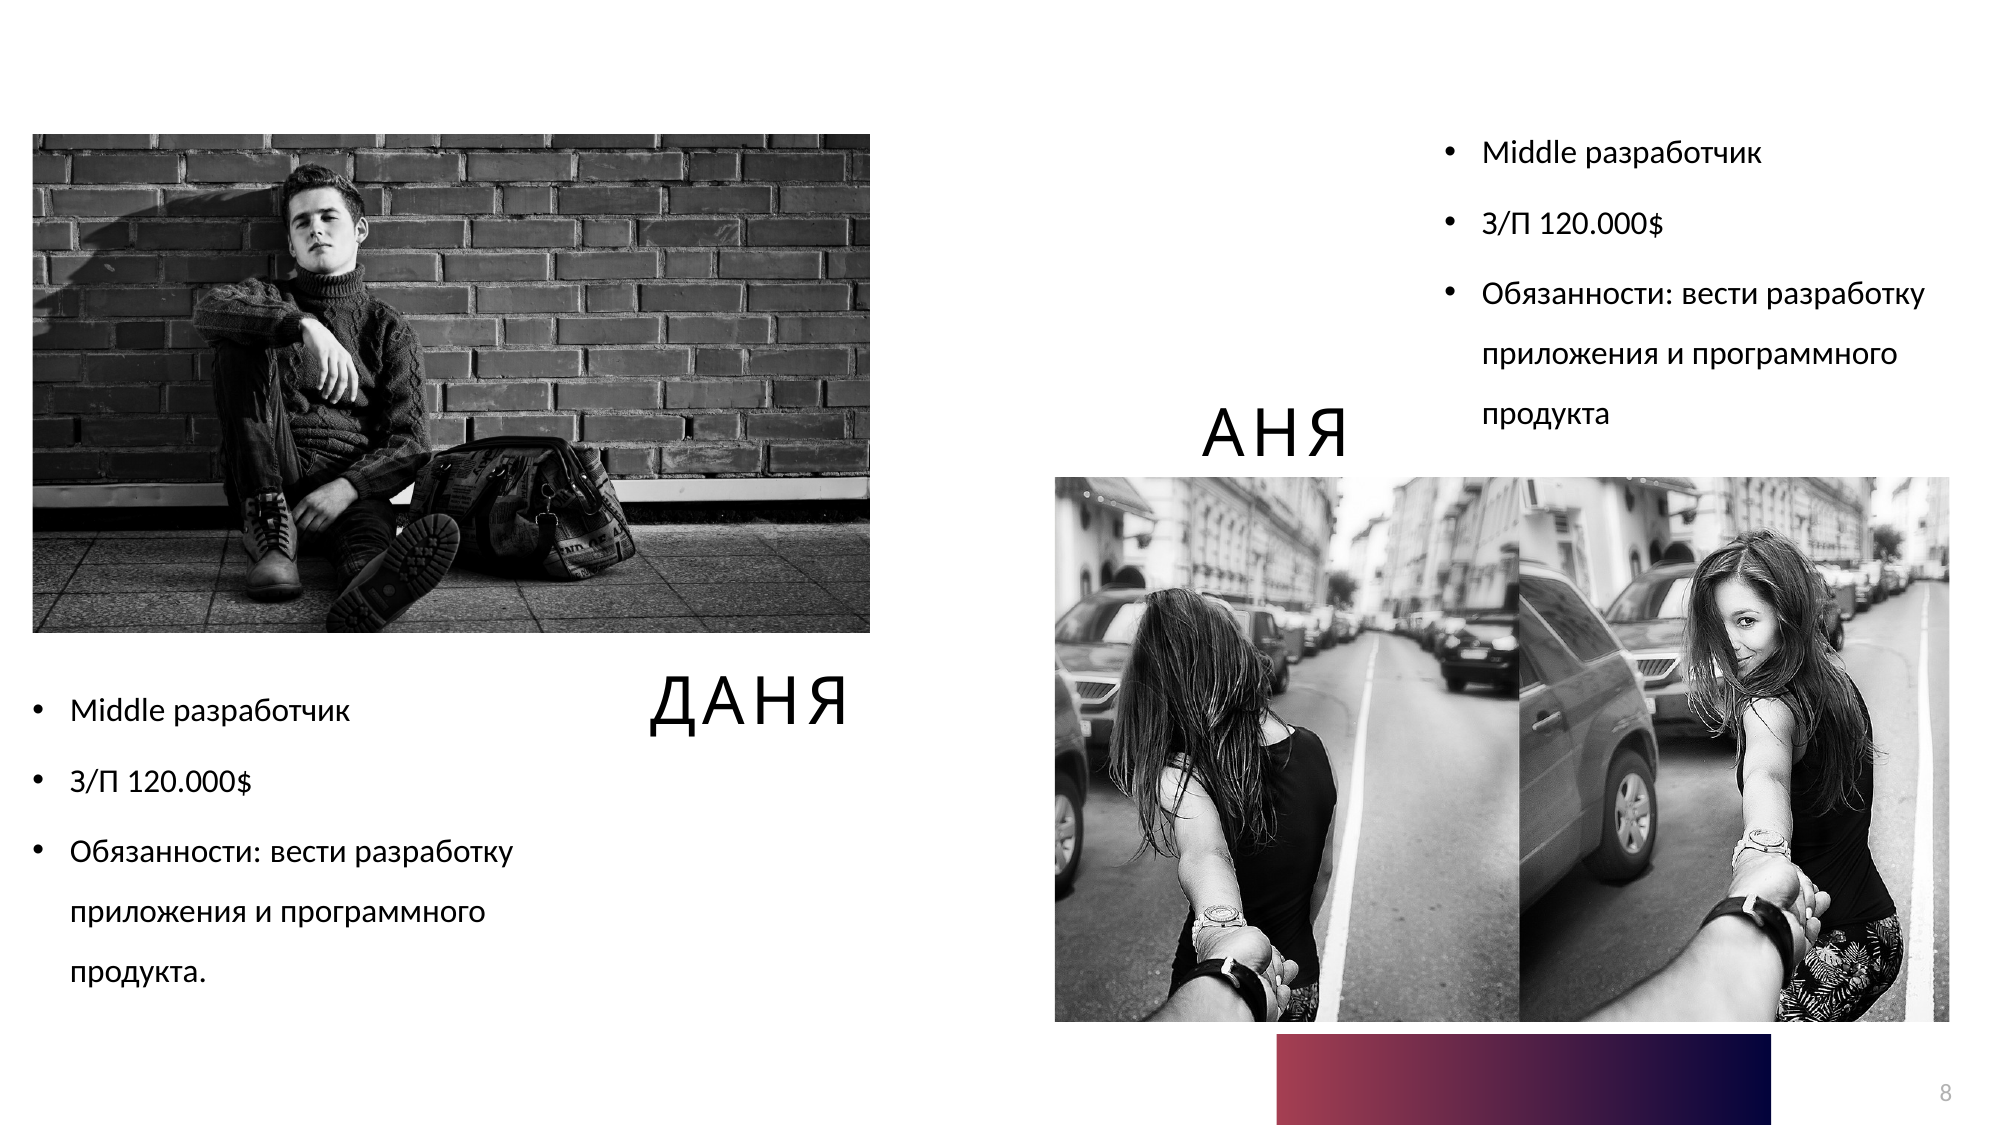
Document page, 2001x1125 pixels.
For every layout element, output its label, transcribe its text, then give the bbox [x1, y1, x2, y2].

picture [32, 134, 870, 633]
title Даня [650, 650, 946, 745]
picture [1054, 477, 1950, 1022]
text_box аня [1202, 383, 1444, 477]
list Middle разработчик З/П 120.000$ Обязанности: вести разработку приложения и программного продукта. [32, 661, 614, 1097]
text_box Middle разработчик З/П 120.000$ Обязанности: вести разработку приложения и программного продукта [1444, 103, 2000, 517]
slide_number 8 [1894, 1061, 1968, 1121]
